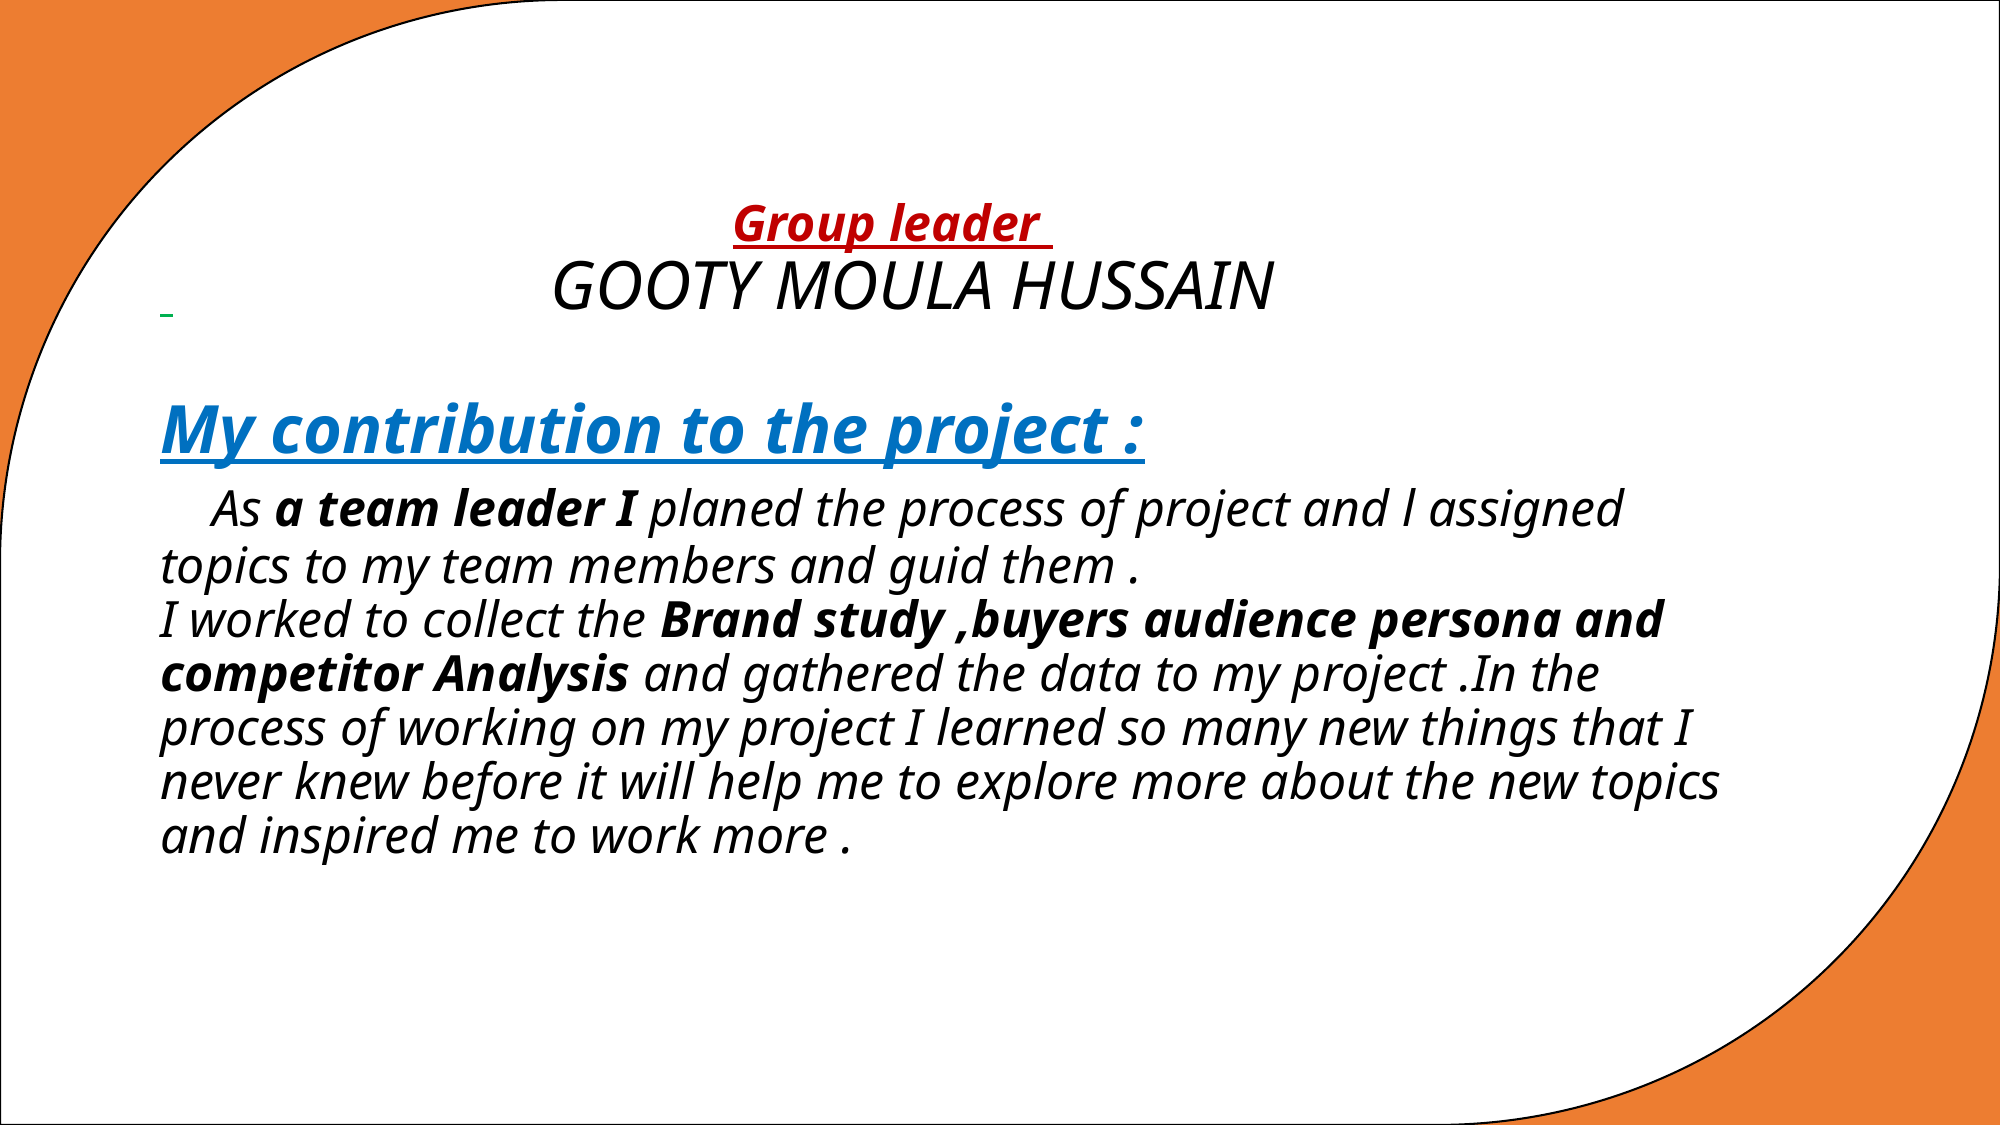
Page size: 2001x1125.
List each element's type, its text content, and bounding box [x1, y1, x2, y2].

title Group leader GOOTY MOULA HUSSAIN My contribution to the project : As a team leader I planed the process of project and l assigned topics to my team members and guid them . I worked to collect the Brand study ,buyers audience persona and competitor Analysis and gathered the data to my project .In the process of working on my project I learned so many new things that I never knew before it will help me to explore more about the new topics and inspired me to work more . [145, 190, 1763, 1044]
text_box [0, 0, 2000, 1125]
